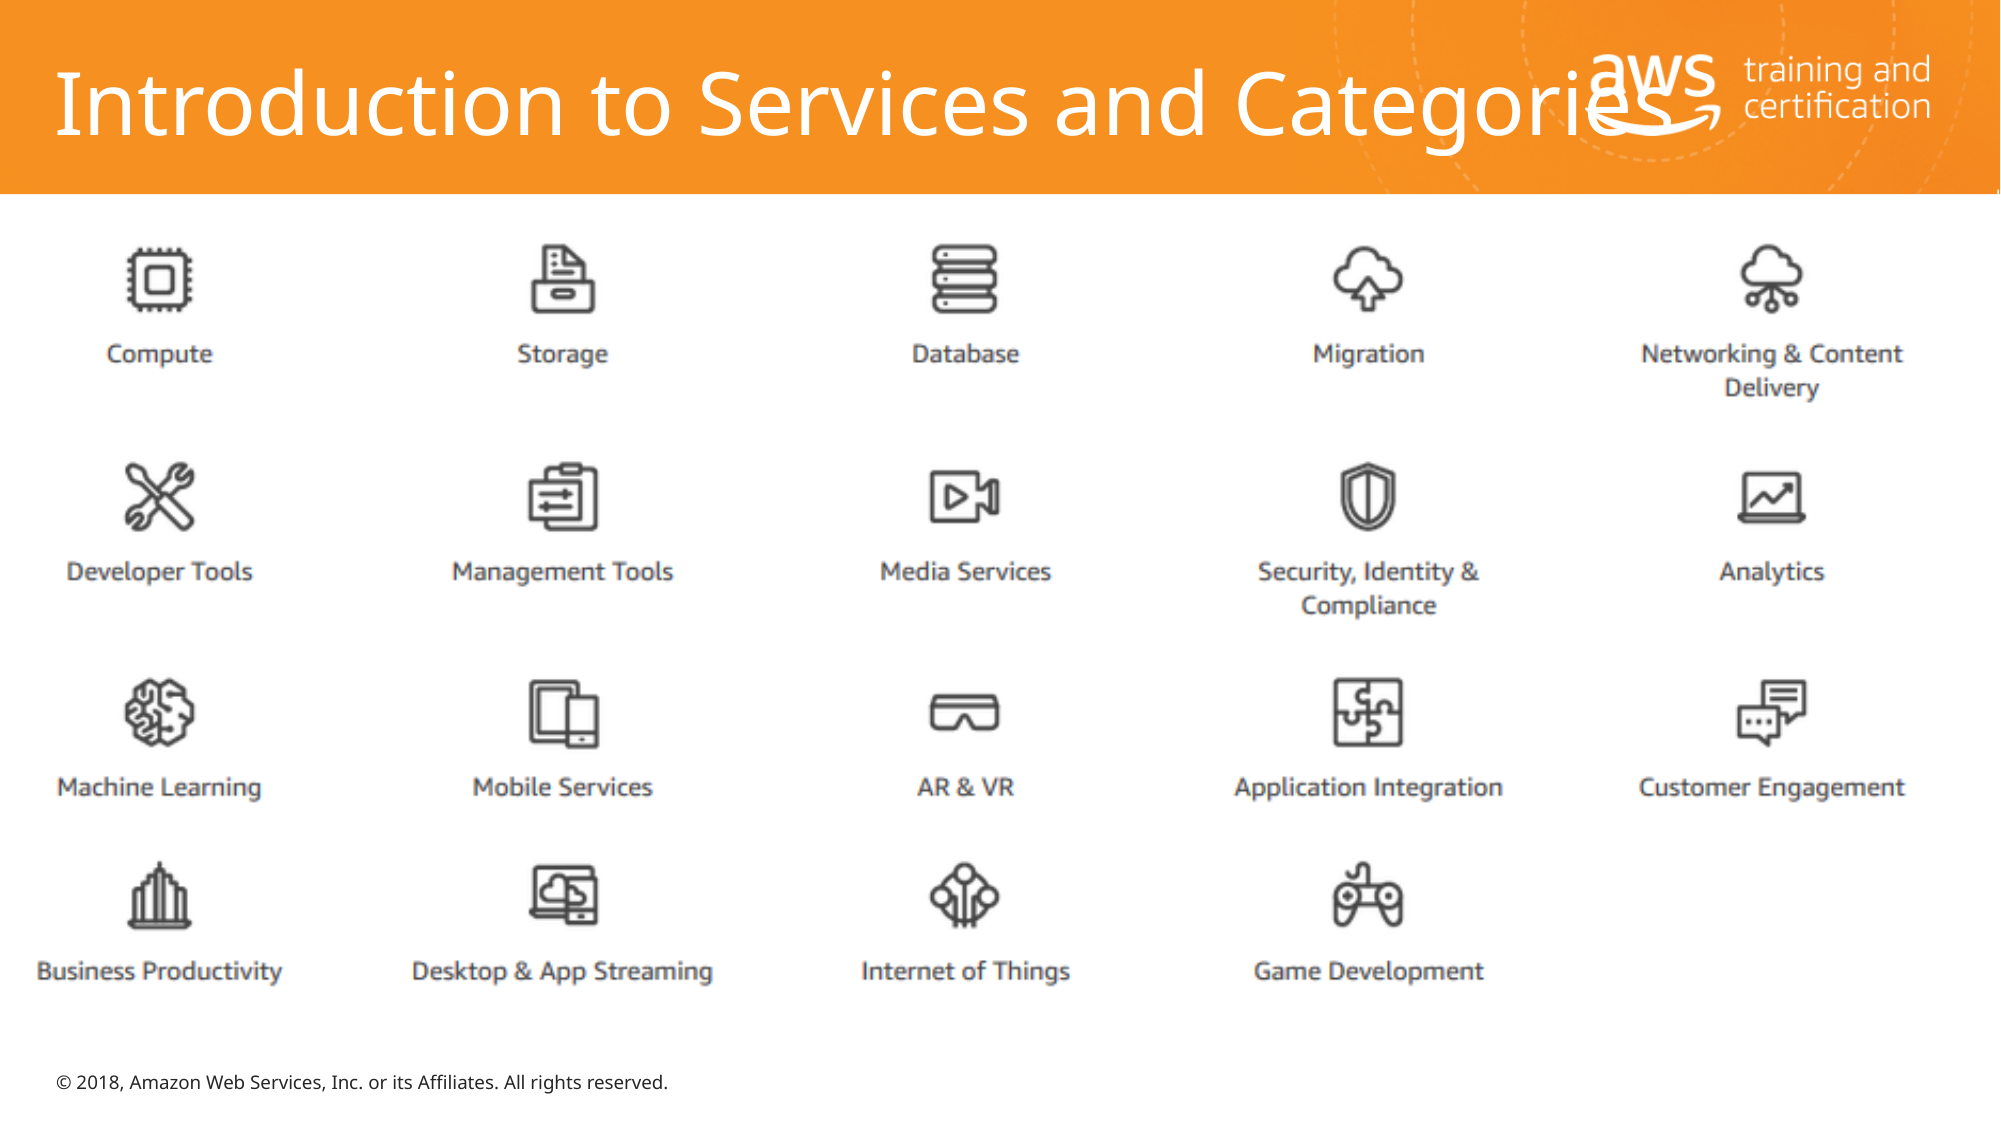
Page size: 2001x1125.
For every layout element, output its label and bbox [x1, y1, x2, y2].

list [15, 216, 1973, 1050]
picture [0, 0, 1997, 1125]
text_box [39, 43, 1863, 172]
